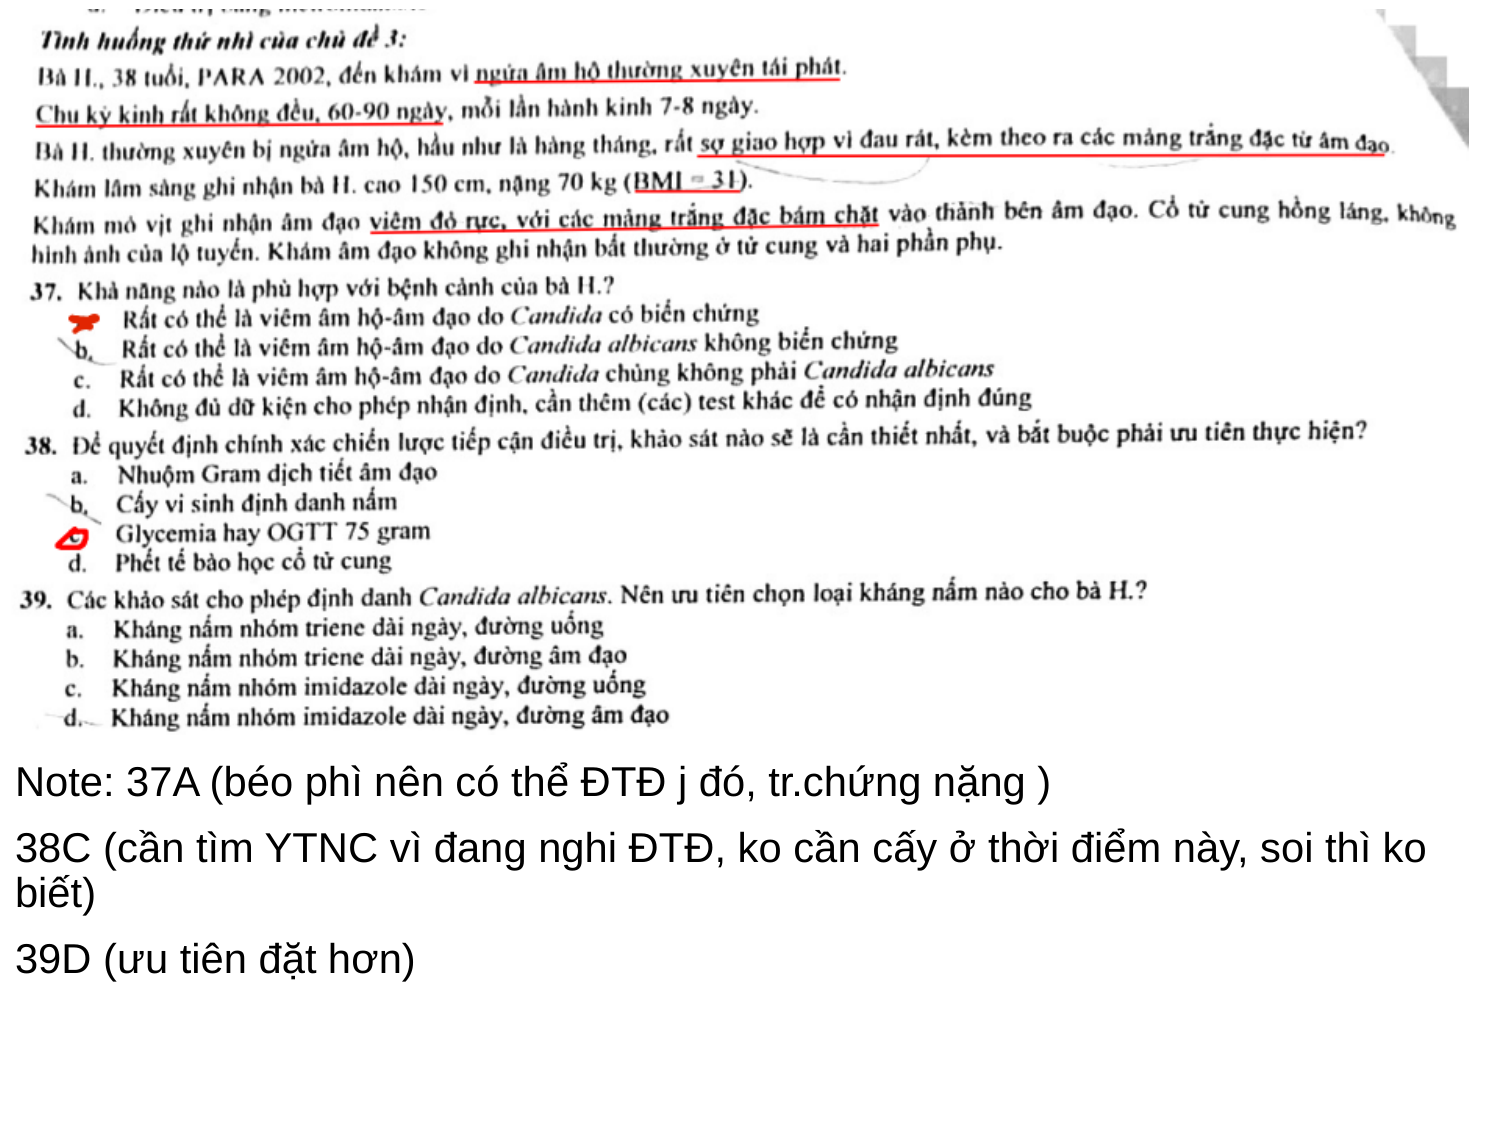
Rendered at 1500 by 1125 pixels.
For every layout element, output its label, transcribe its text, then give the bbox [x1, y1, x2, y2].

picture [0, 9, 1469, 735]
subtitle Note: 37A (béo phì nên có thể ĐTĐ j đó, tr.chứng nặng ) 38C (cần tìm YTNC vì đang nghi ĐTĐ, ko cần cấy ở thời điểm này, soi thì ko biết) 39D (ưu tiên đặt hơn) [0, 753, 1500, 1125]
